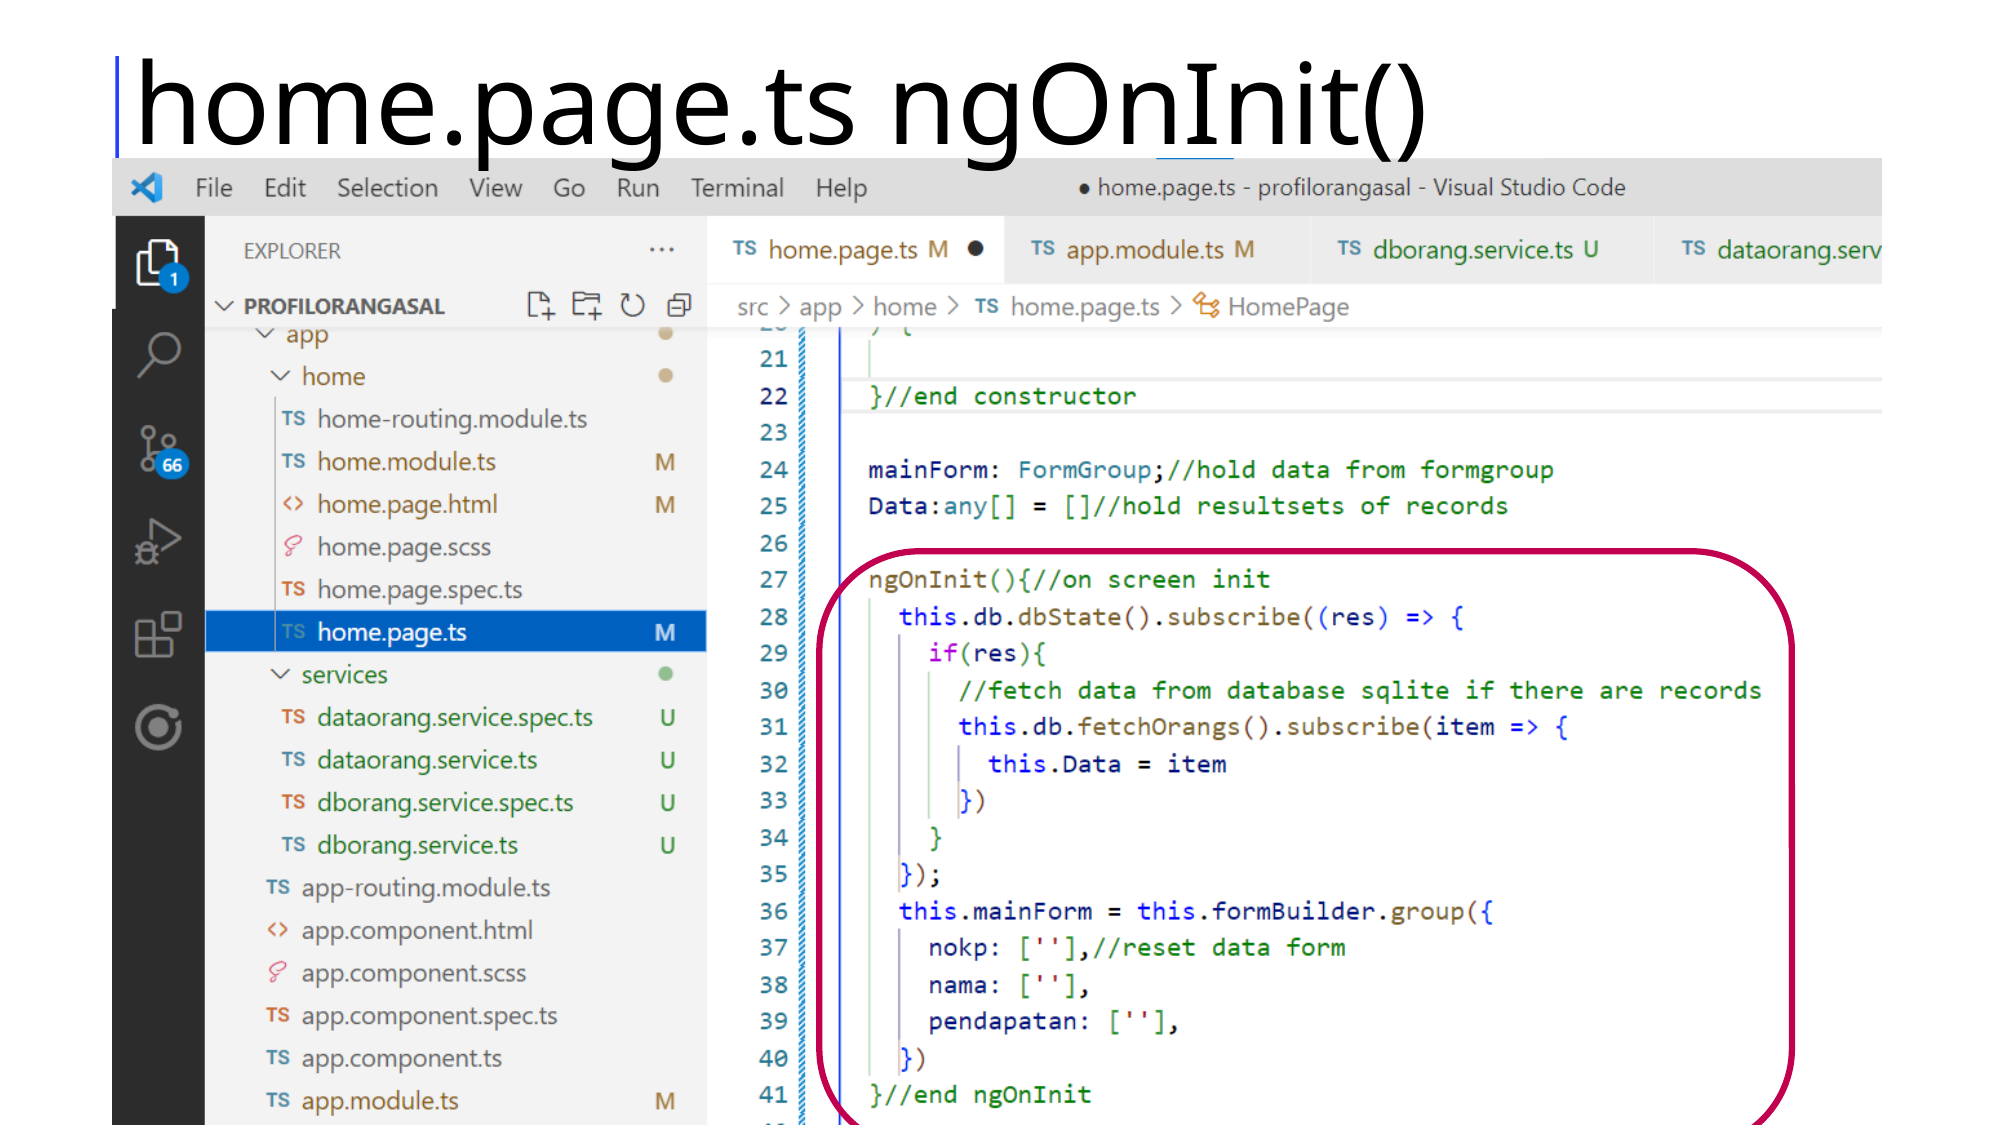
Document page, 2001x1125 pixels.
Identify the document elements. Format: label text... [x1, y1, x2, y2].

picture [112, 158, 1882, 1125]
title home.page.ts ngOnInit() [118, 0, 1844, 158]
